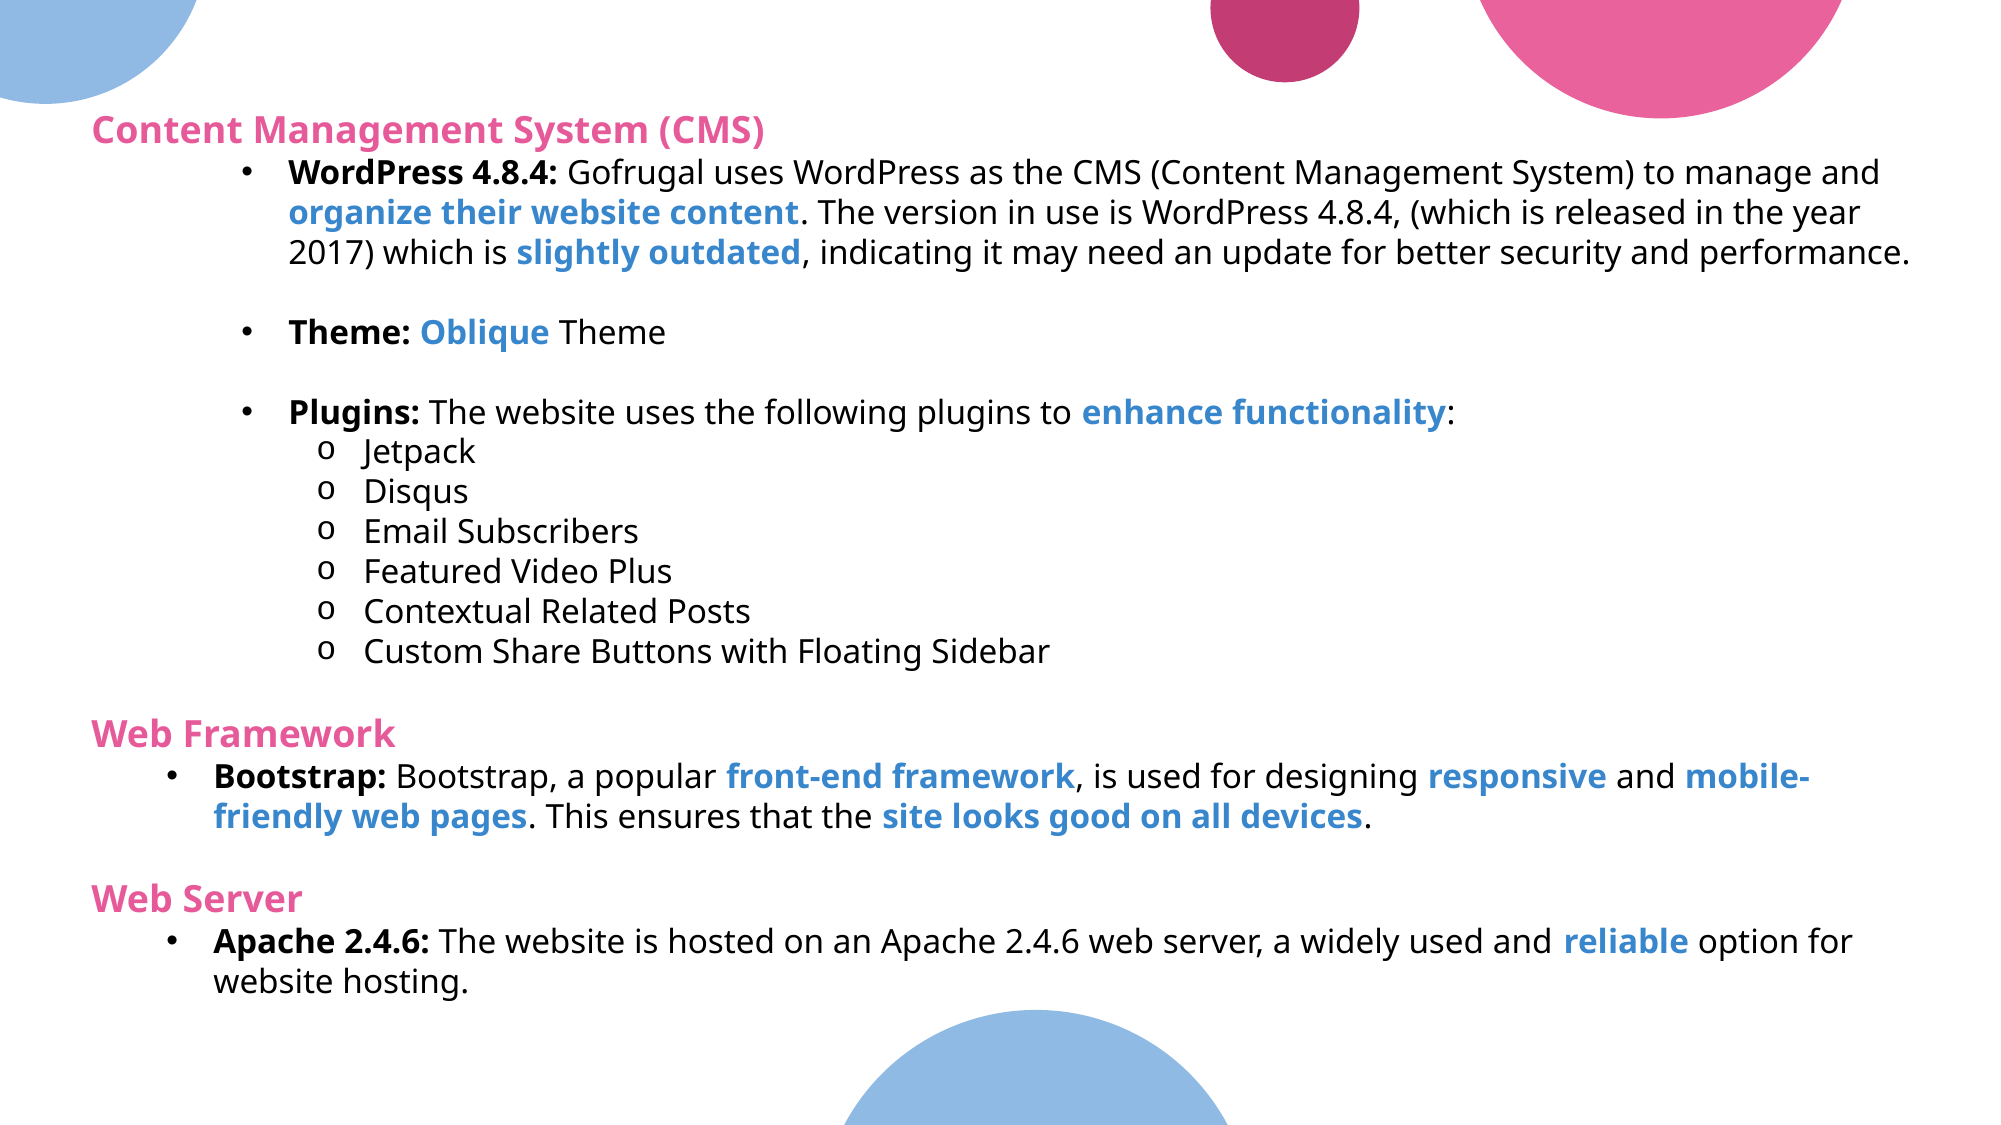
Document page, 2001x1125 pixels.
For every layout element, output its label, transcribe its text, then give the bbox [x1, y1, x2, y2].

text_box [842, 1008, 1229, 1125]
text_box [0, 0, 198, 105]
text_box [1209, 0, 1361, 84]
text_box Content Management System (CMS) WordPress 4.8.4: Gofrugal uses WordPress as the CMS (Content Management System) to manage and organize their website content. The version in use is WordPress 4.8.4, (which is released in the year 2017) which is slightly outdated, indicating it may need an update for better security and performance. Theme: Oblique Theme Plugins: The website uses the following plugins to enhance functionality: Jetpack Disqus Email Subscribers Featured Video Plus Contextual Related Posts Custom Share Buttons with Floating Sidebar Web Framework Bootstrap: Bootstrap, a popular front-end framework, is used for designing responsive and mobile-friendly web pages. This ensures that the site looks good on all devices. Web Server Apache 2.4.6: The website is hosted on an Apache 2.4.6 web server, a widely used and reliable option for website hosting. [76, 98, 1952, 1047]
text_box [1478, 0, 1843, 120]
